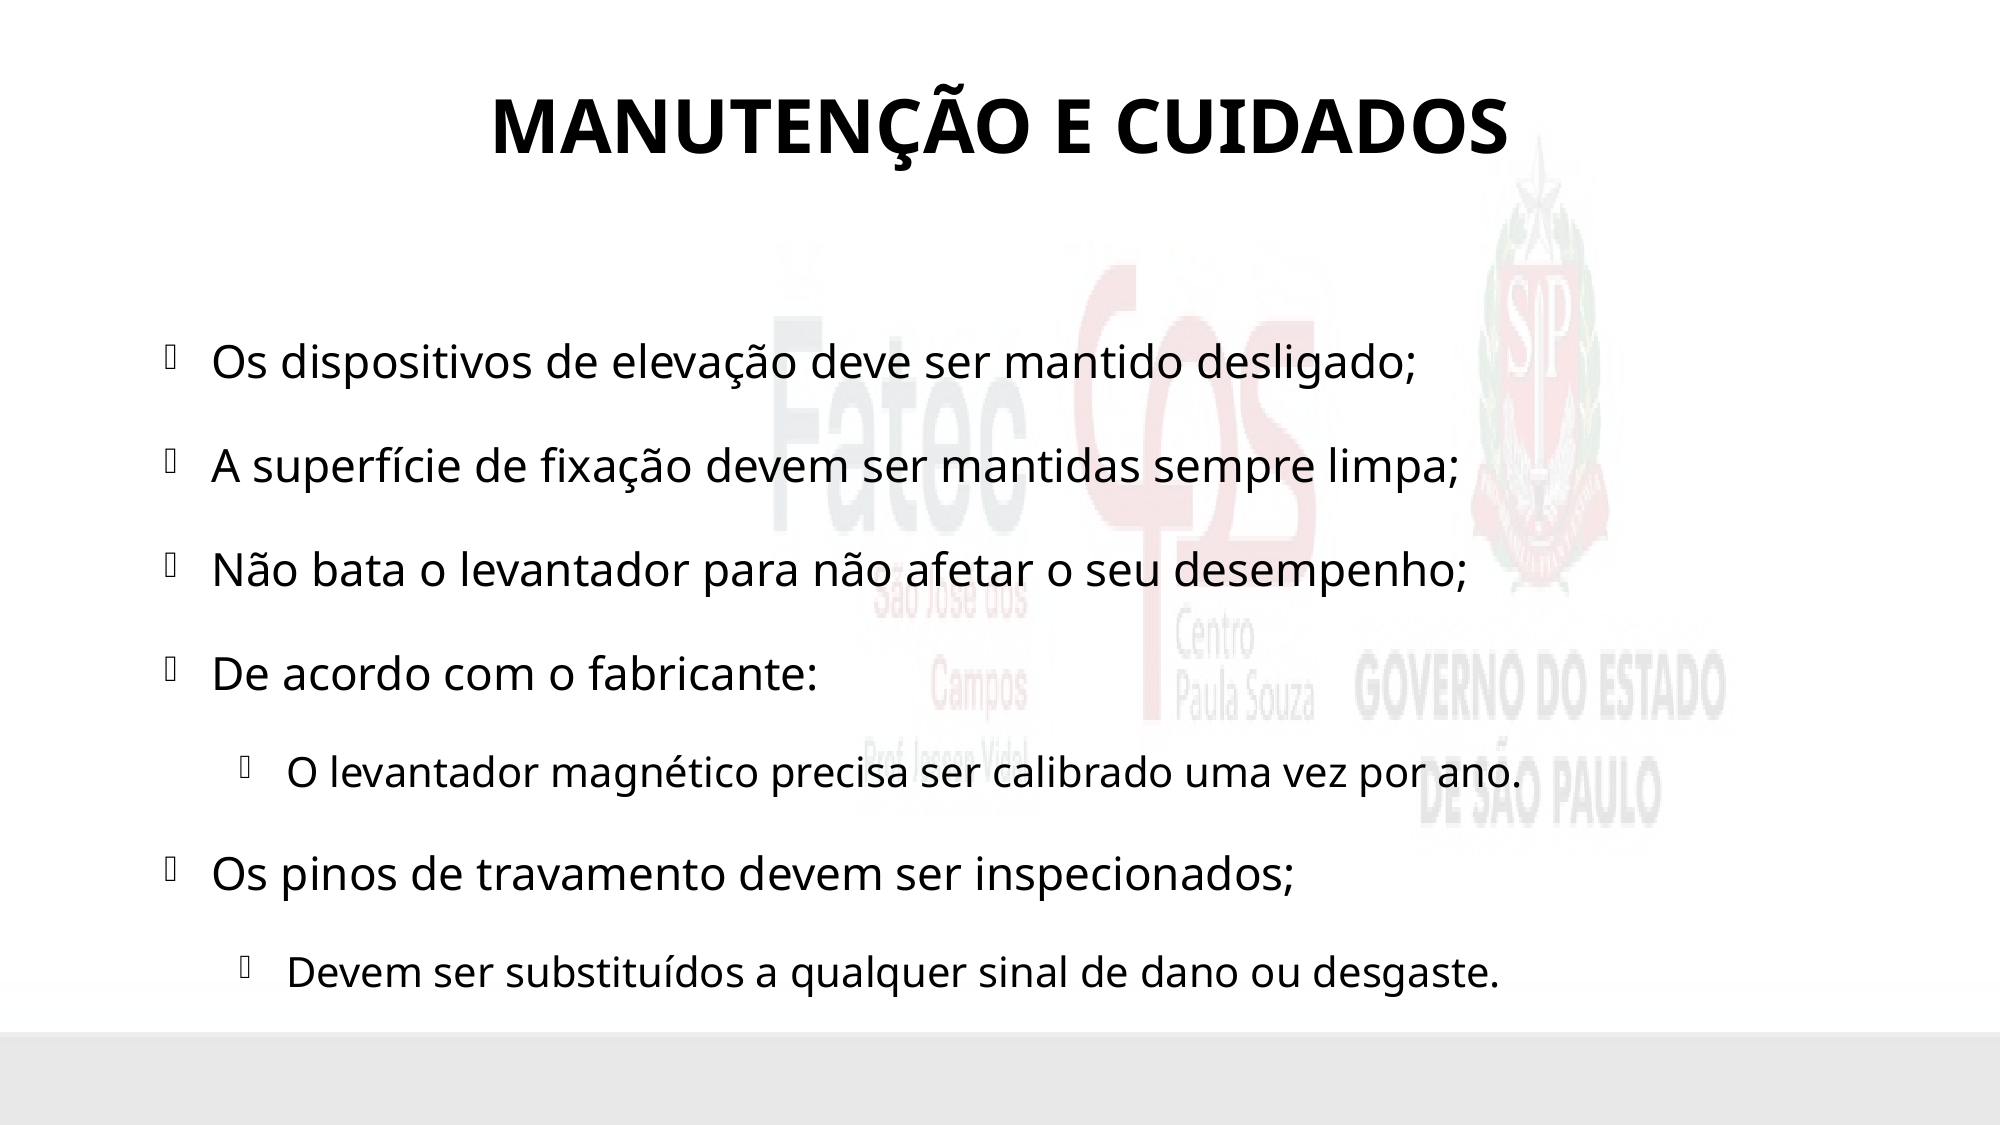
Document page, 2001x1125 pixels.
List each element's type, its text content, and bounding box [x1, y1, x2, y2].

title manutenção e cuidados [300, 0, 1700, 203]
list Os dispositivos de elevação deve ser mantido desligado; A superfície de fixação devem ser mantidas sempre limpa; Não bata o levantador para não afetar o seu desempenho; De acordo com o fabricante: O levantador magnético precisa ser calibrado uma vez por ano. Os pinos de travamento devem ser inspecionados; Devem ser substituídos a qualquer sinal de dano ou desgaste. [74, 203, 1926, 1099]
